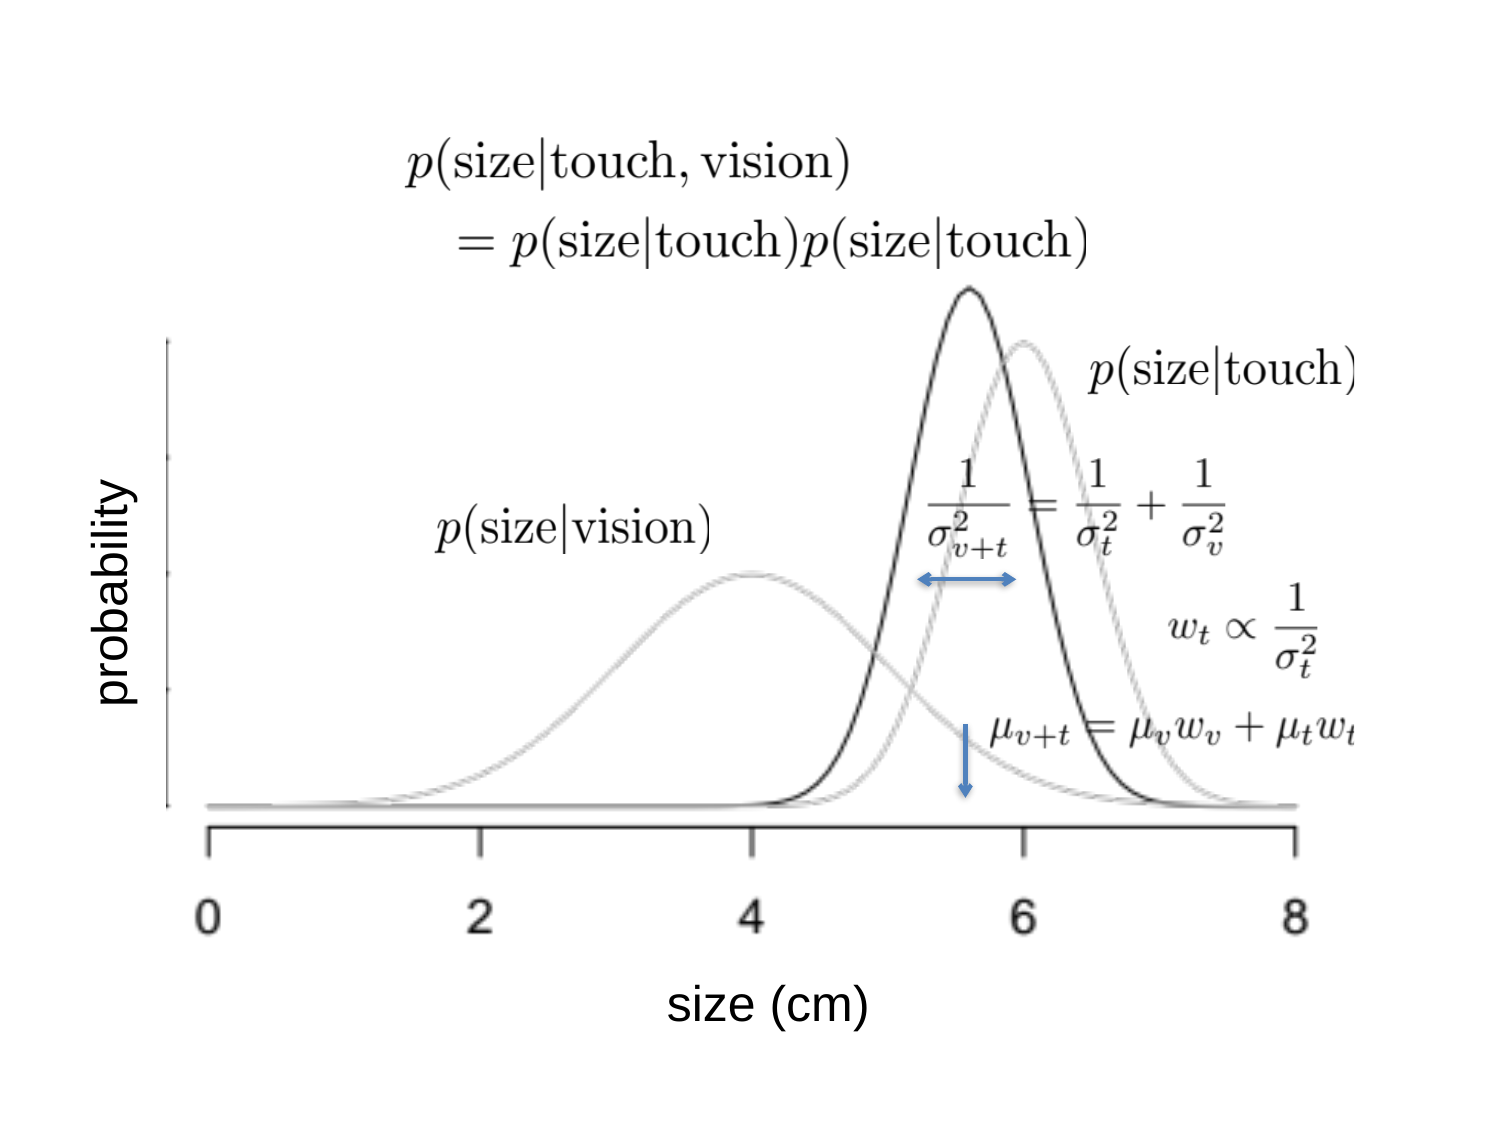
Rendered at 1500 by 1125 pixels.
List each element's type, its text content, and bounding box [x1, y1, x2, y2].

text_box probability [70, 464, 145, 722]
picture [1167, 581, 1318, 679]
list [165, 268, 1335, 999]
picture [1086, 344, 1355, 395]
picture [927, 457, 1226, 559]
picture [403, 135, 1087, 270]
text_box size (cm) [652, 1008, 885, 1039]
picture [989, 711, 1355, 750]
picture [434, 502, 710, 554]
